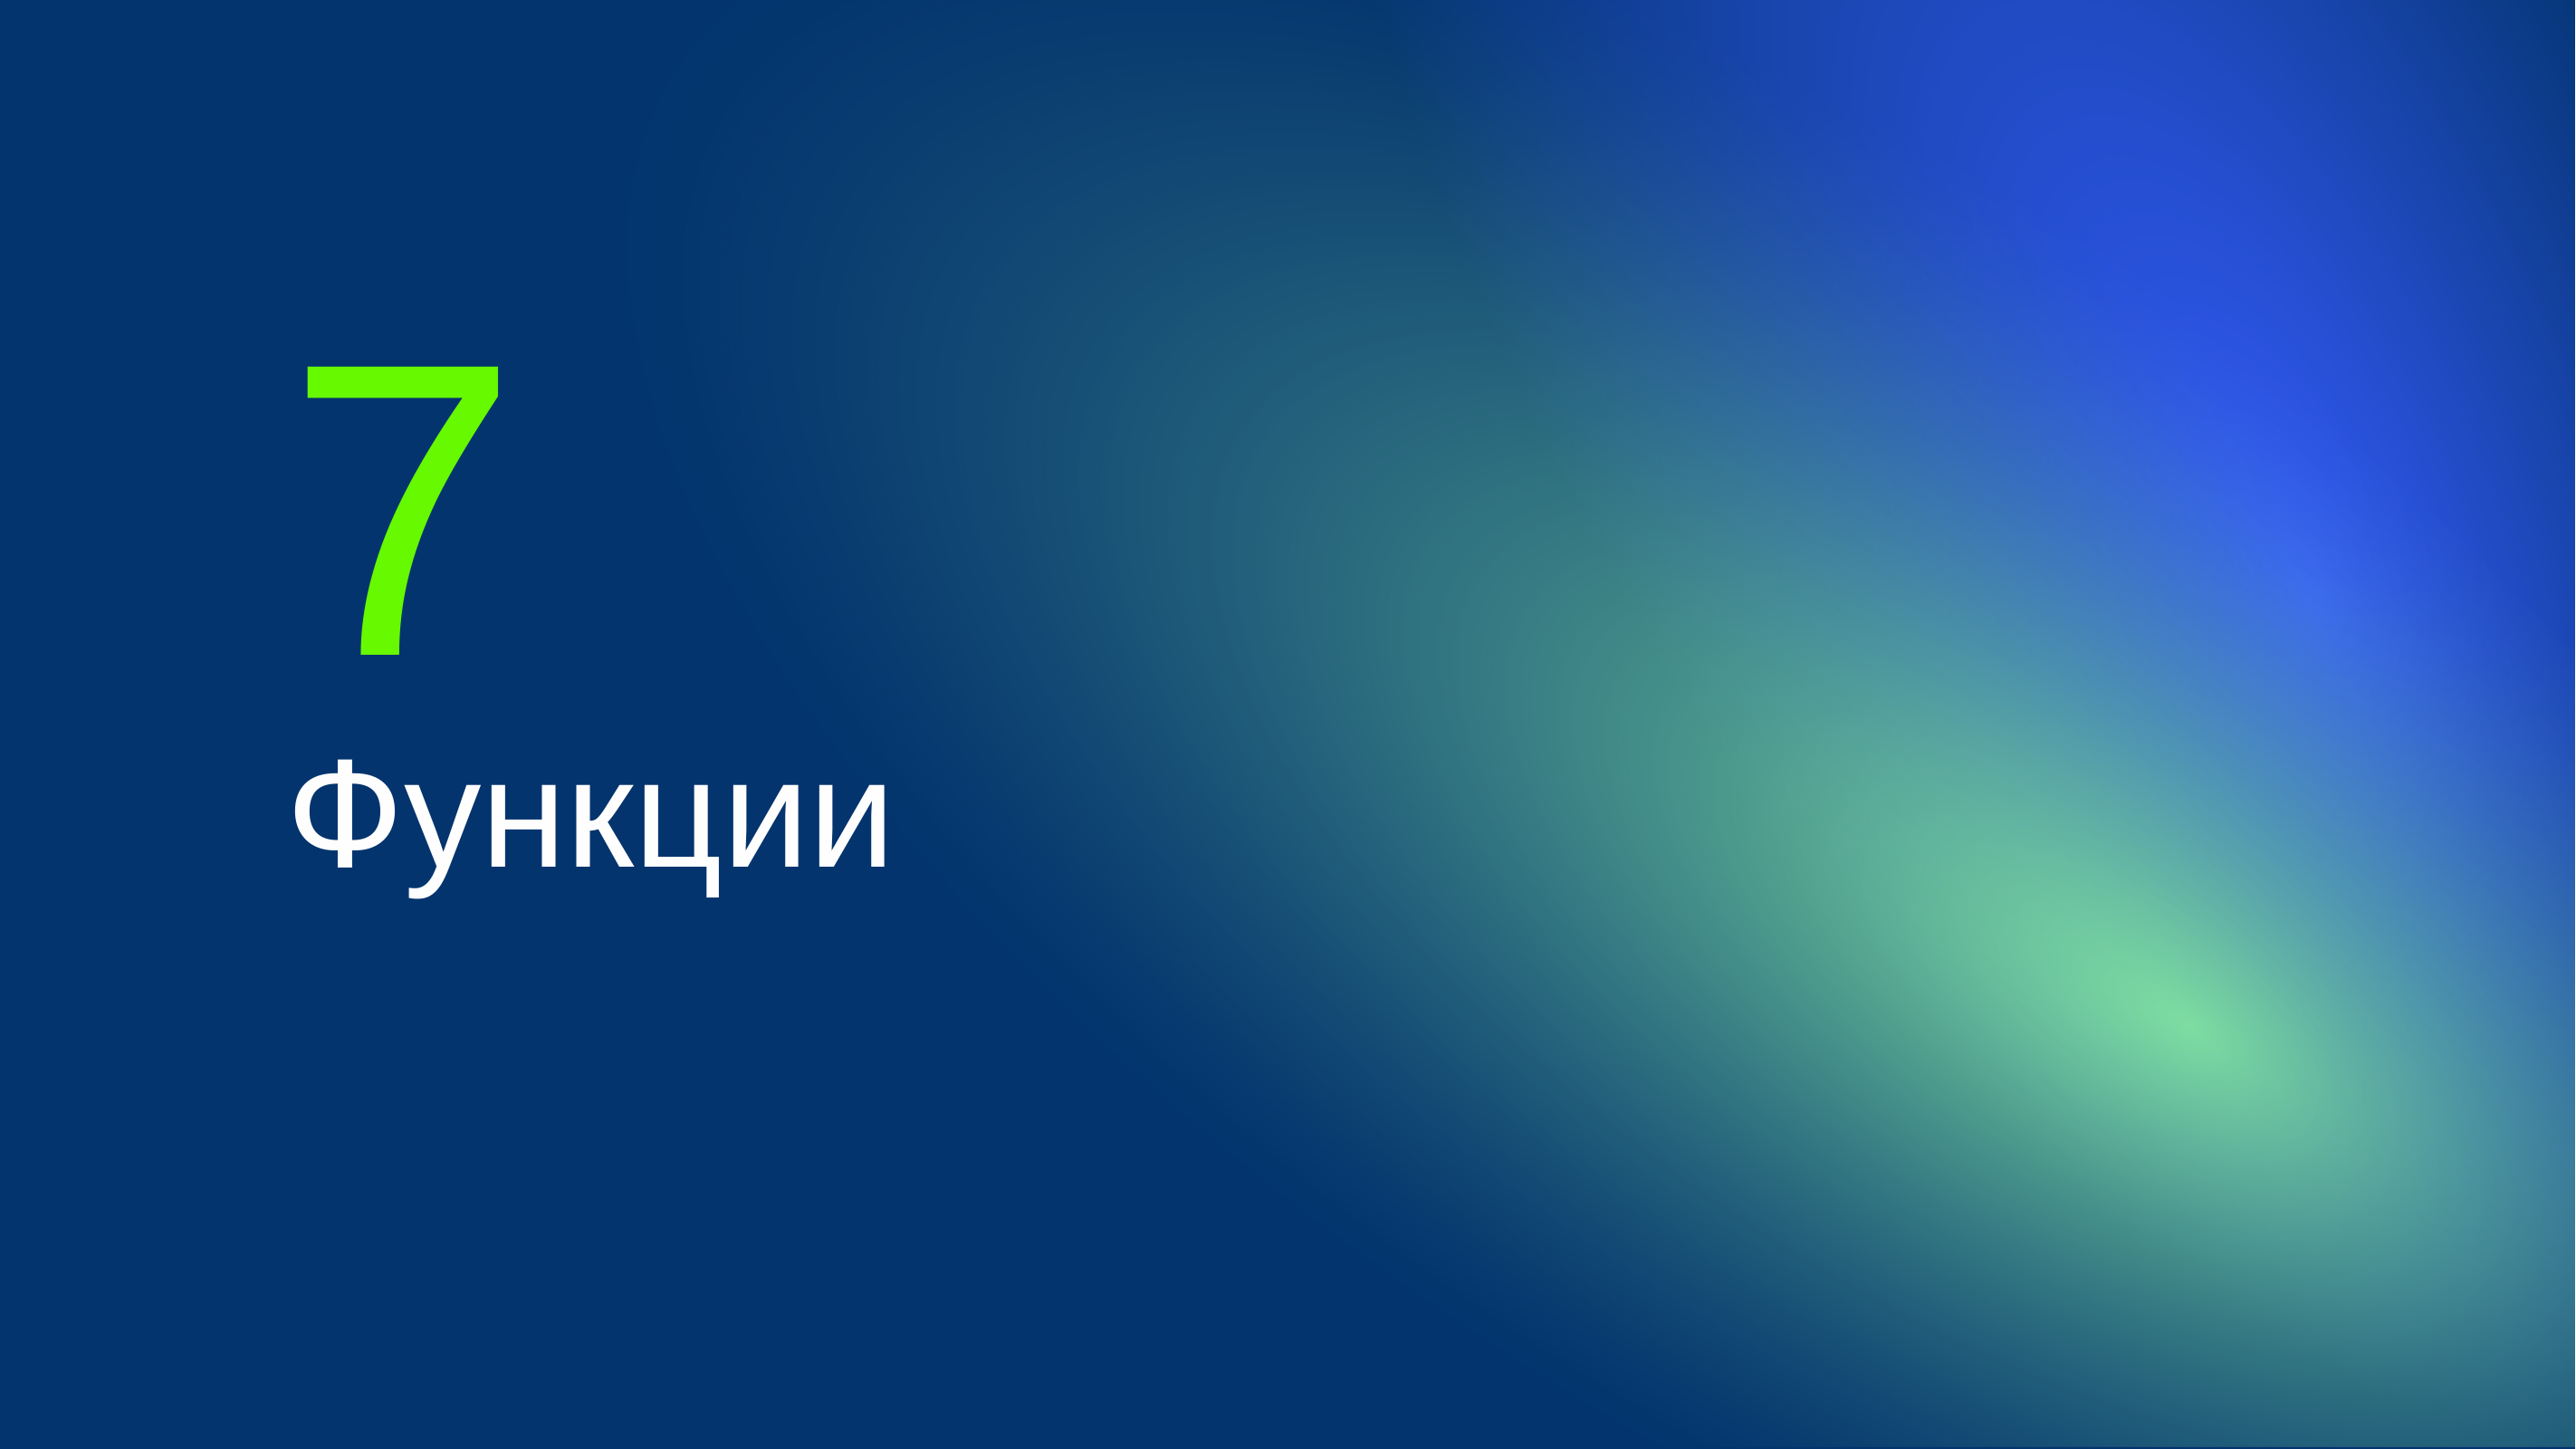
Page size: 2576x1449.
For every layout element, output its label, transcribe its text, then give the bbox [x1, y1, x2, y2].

picture [0, 0, 2575, 1449]
title Функции [286, 734, 2290, 1258]
list 7 [286, 220, 846, 734]
